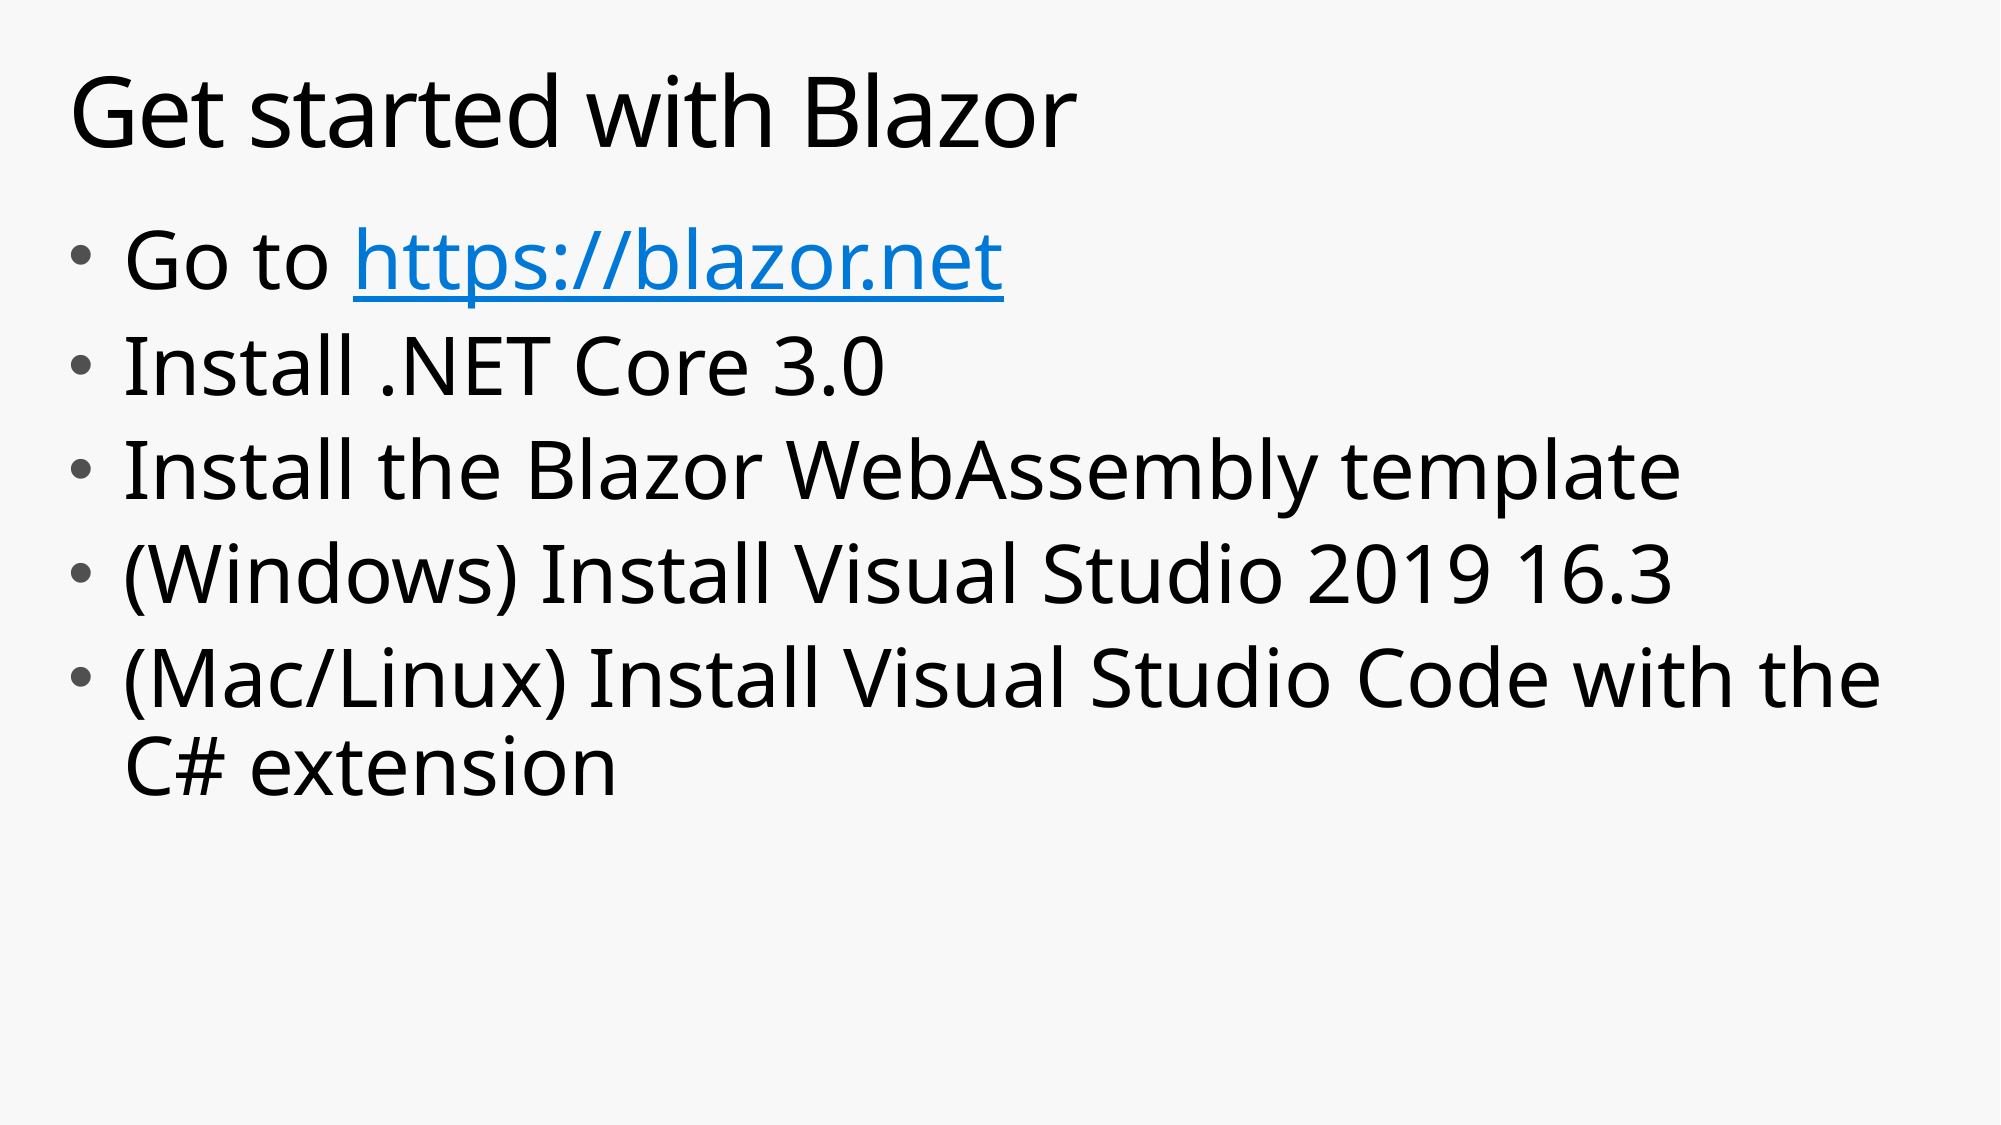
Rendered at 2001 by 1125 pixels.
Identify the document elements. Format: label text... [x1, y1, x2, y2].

title Get started with Blazor [44, 47, 1957, 196]
list Go to https://blazor.net Install .NET Core 3.0 Install the Blazor WebAssembly template (Windows) Install Visual Studio 2019 16.3 (Mac/Linux) Install Visual Studio Code with the C# extension [44, 196, 1956, 863]
